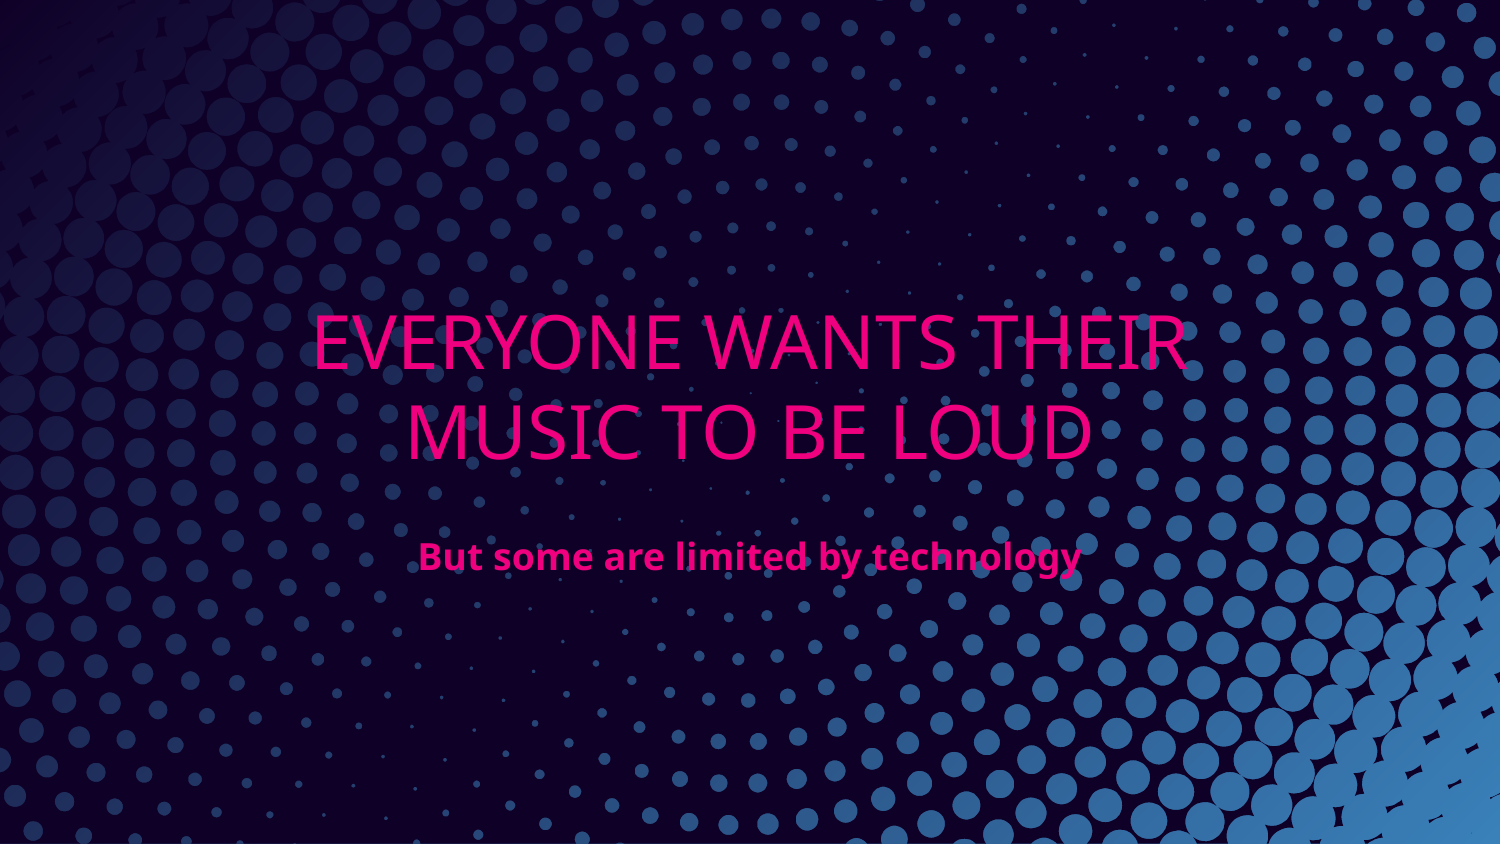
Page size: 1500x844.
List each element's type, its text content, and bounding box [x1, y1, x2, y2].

title EVERYONE WANTS THEIR MUSIC TO BE LOUD [287, 284, 1213, 475]
text_box But some are limited by technology [311, 517, 1189, 703]
